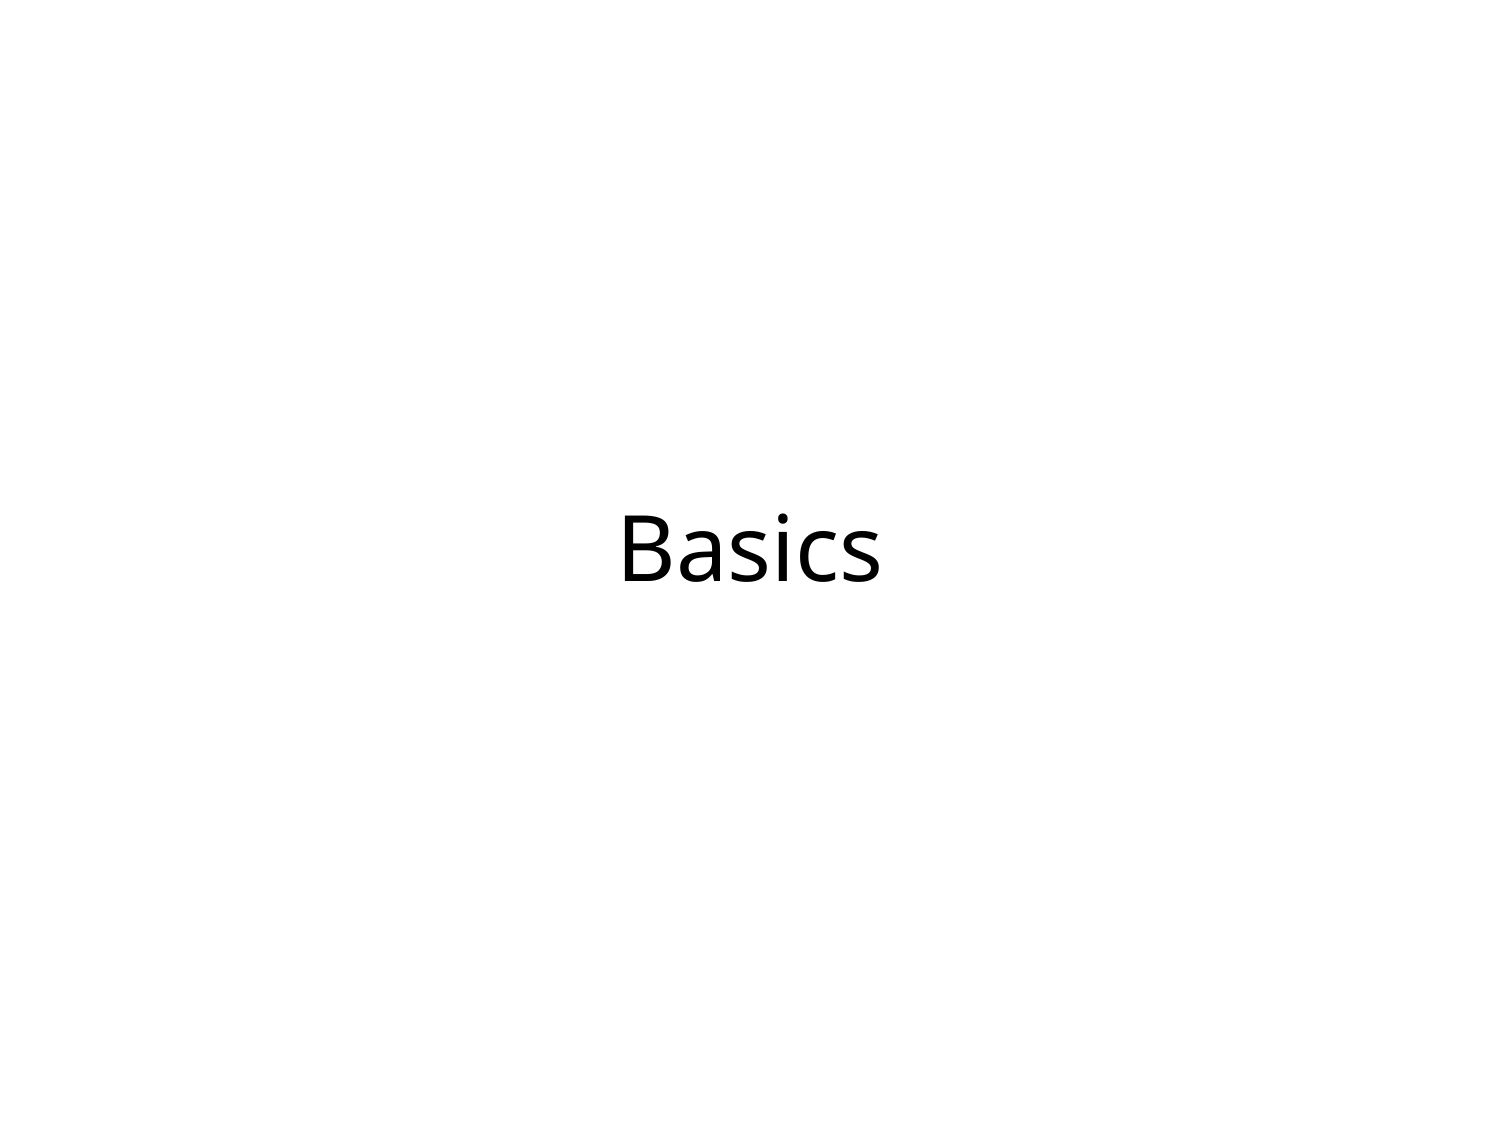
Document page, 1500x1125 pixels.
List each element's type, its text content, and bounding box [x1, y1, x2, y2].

title Basics [74, 451, 1426, 640]
